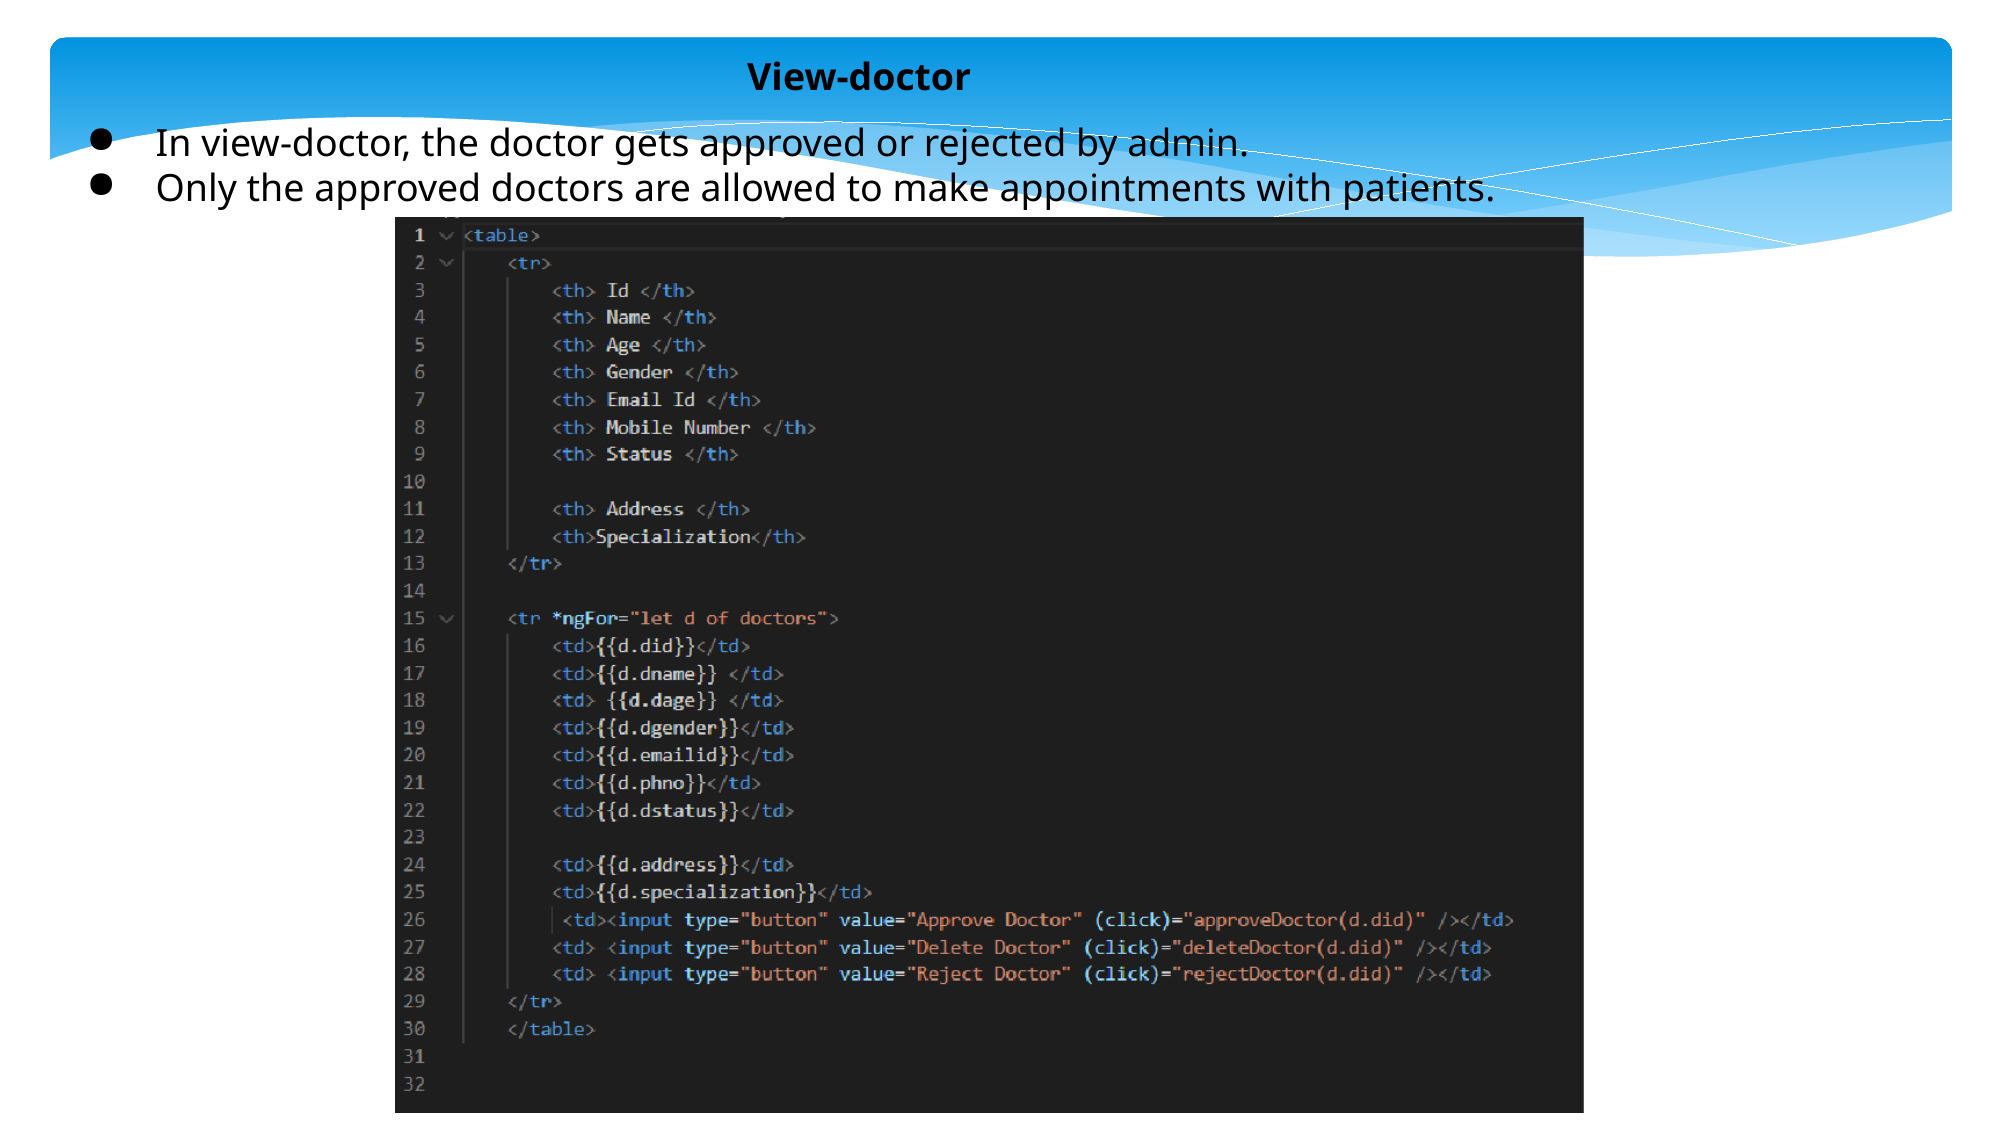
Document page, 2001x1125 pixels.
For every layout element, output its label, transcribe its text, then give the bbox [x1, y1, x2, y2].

text_box View-doctor [726, 33, 1384, 99]
text_box In view-doctor, the doctor gets approved or rejected by admin. Only the approved doctors are allowed to make appointments with patients. [35, 99, 1967, 230]
picture [395, 217, 1586, 1113]
